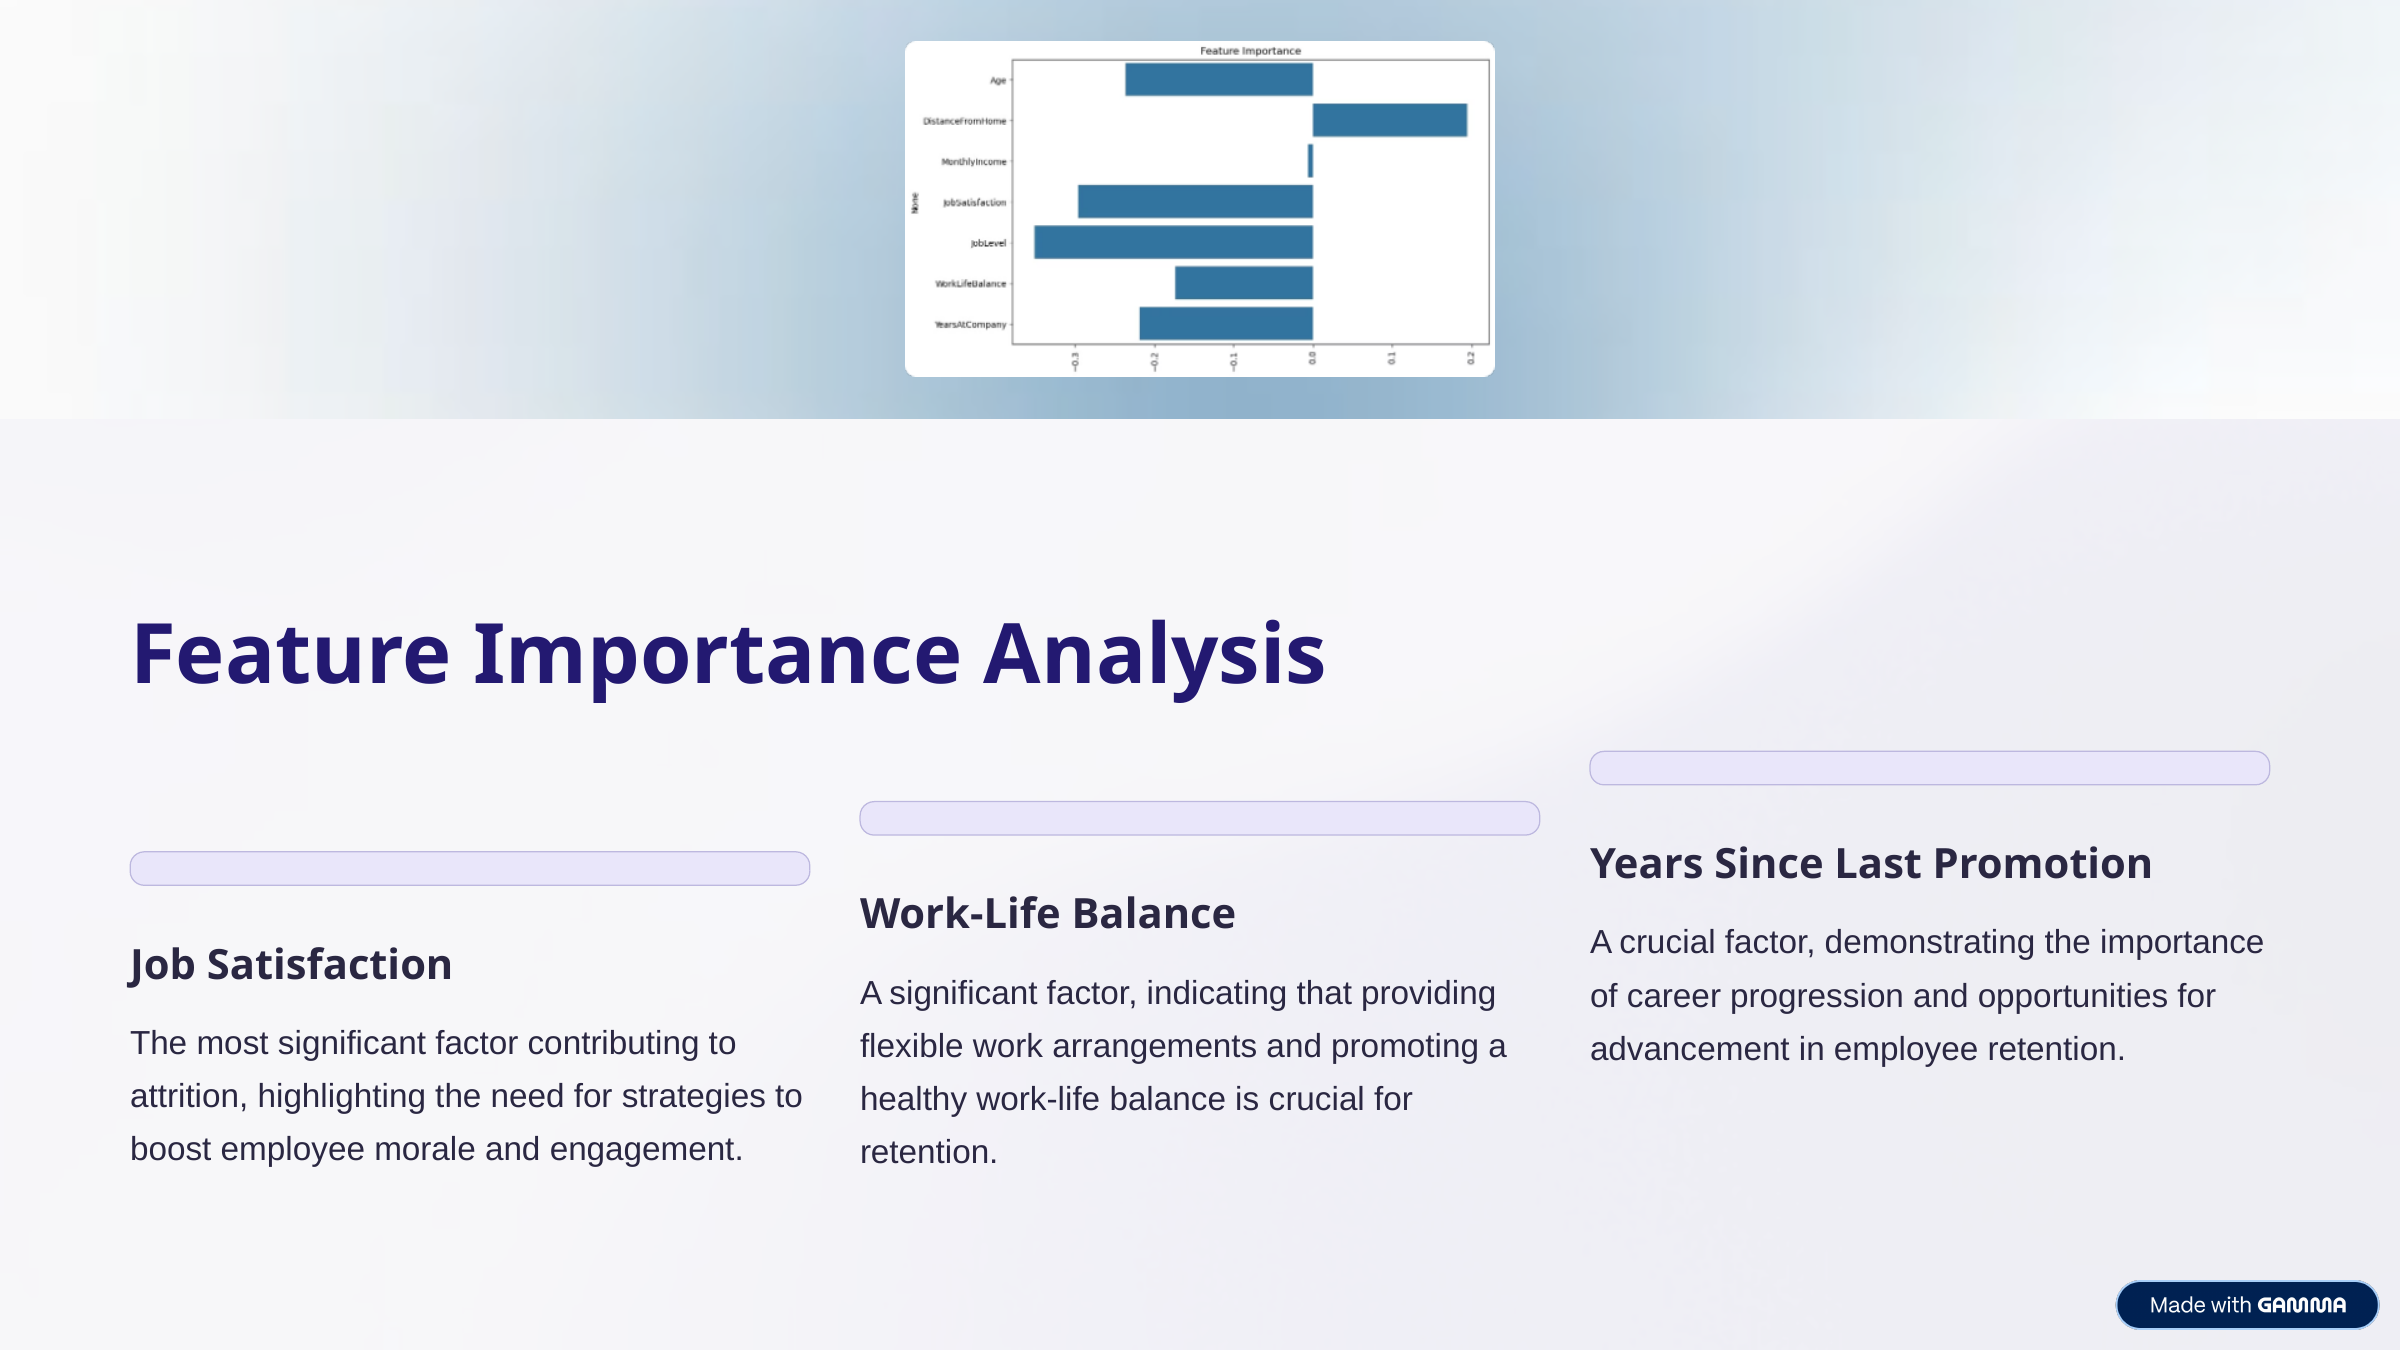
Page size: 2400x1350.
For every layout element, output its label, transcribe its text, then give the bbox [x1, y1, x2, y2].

text_box Work-Life Balance [860, 885, 1279, 938]
text_box [1590, 751, 2270, 785]
picture [0, 0, 2400, 419]
text_box Feature Importance Analysis [130, 596, 1253, 702]
text_box The most significant factor contributing to attrition, highlighting the need for strategies to boost employee morale and engagement. [130, 1007, 810, 1169]
text_box [130, 851, 810, 886]
text_box [860, 801, 1540, 836]
picture [2106, 1271, 2389, 1339]
text_box A significant factor, indicating that providing flexible work arrangements and promoting a healthy work-life balance is crucial for retention. [860, 957, 1540, 1172]
text_box A crucial factor, demonstrating the importance of career progression and opportunities for advancement in employee retention. [1590, 907, 2270, 1069]
text_box Years Since Last Promotion [1590, 835, 2120, 888]
text_box Job Satisfaction [130, 935, 549, 988]
